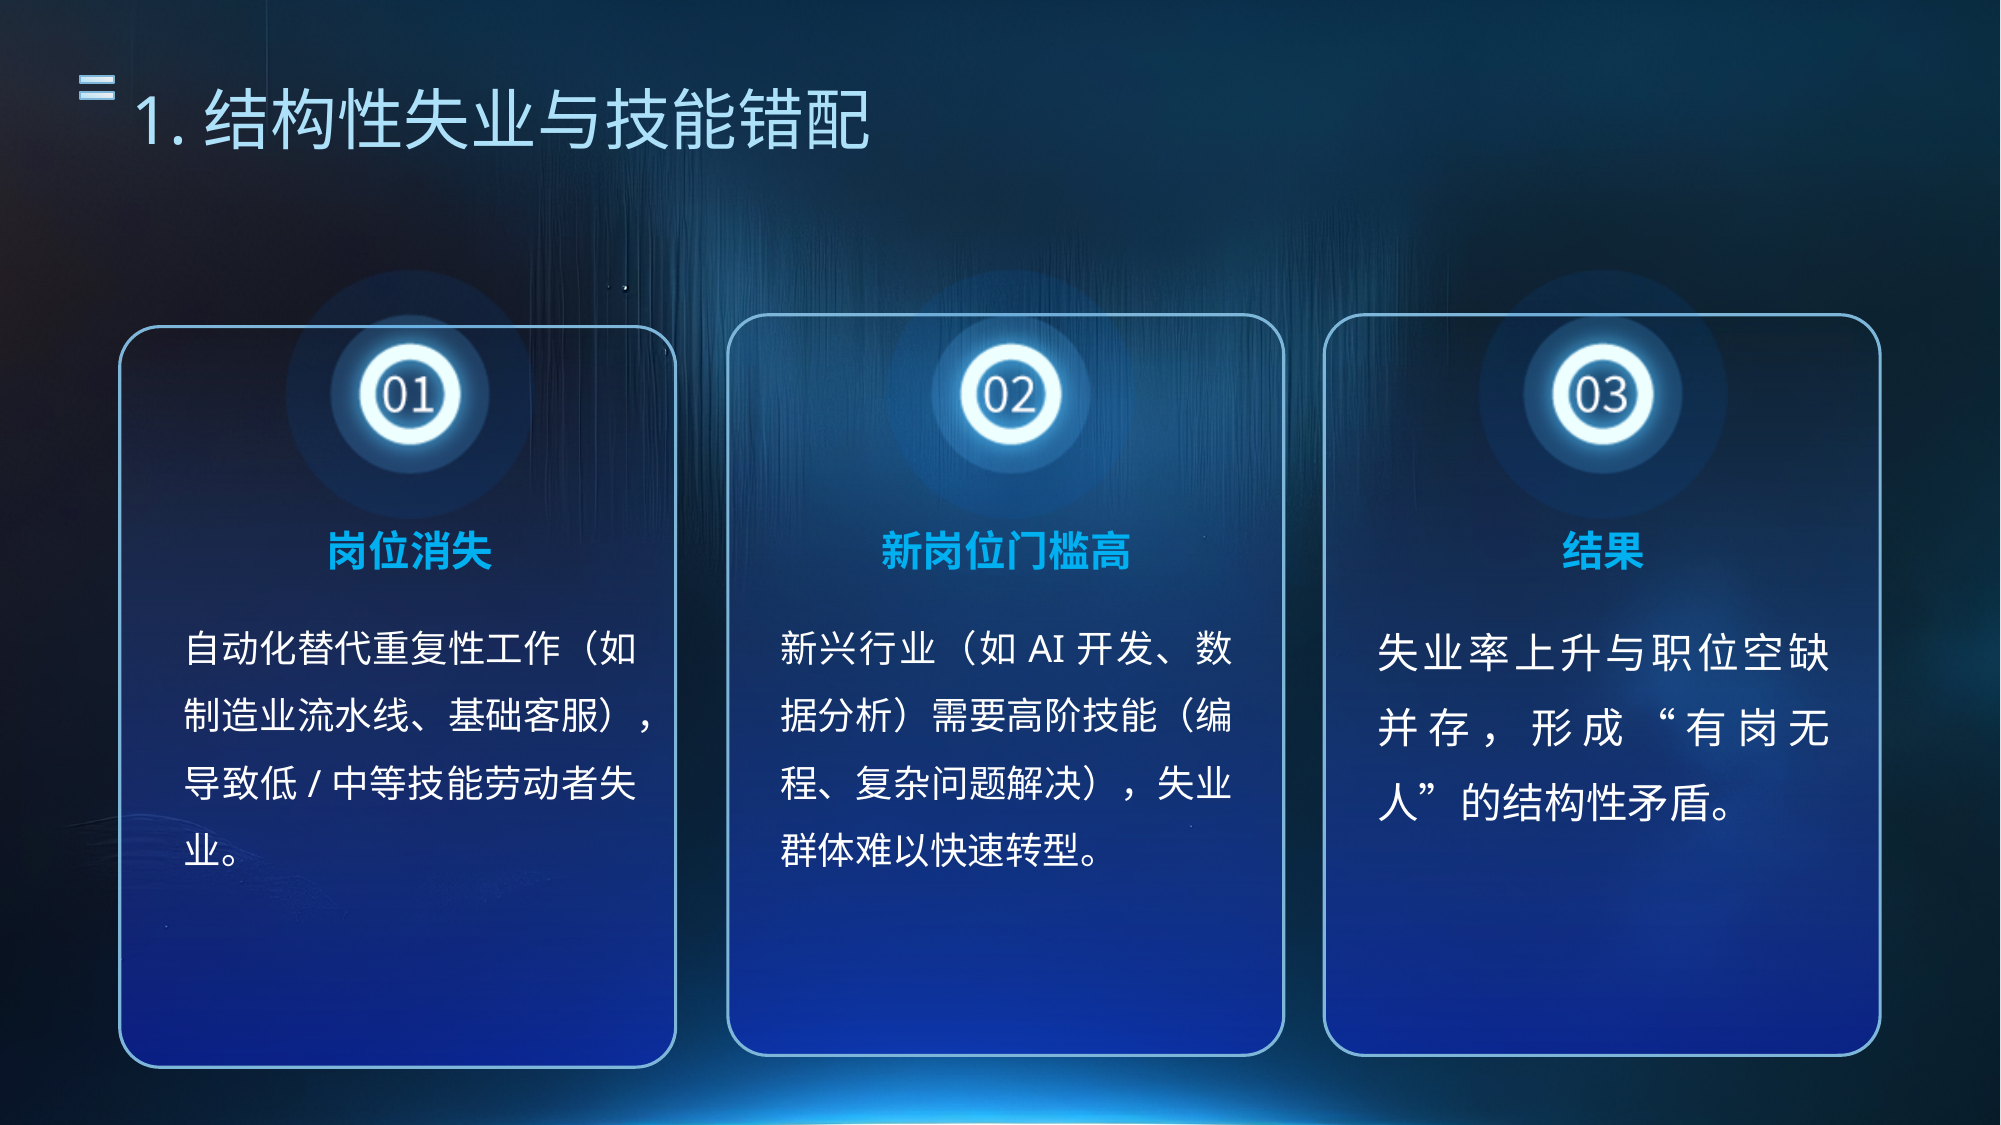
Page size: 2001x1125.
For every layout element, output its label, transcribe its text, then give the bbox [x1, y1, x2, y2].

text_box [535, 314, 688, 1056]
text_box [1728, 314, 1881, 1056]
text_box [637, 1056, 664, 1068]
text_box [131, 314, 285, 1056]
text_box [1136, 314, 1284, 1056]
text_box 结果 [1373, 485, 1834, 615]
text_box 失业率上升与职位空缺并存，形成“有岗无人”的结构性矛盾。 [1377, 615, 1831, 1092]
text_box [119, 338, 183, 1068]
text_box 1.结构性失业与技能错配 [131, 58, 1904, 178]
text_box [727, 314, 886, 1056]
text_box 新兴行业（如AI开发、数据分析）需要高阶技能（编程、复杂问题解决），失业群体难以快速转型。 [780, 615, 1234, 1092]
text_box [1324, 314, 1478, 1056]
text_box 新岗位门槛高 [776, 485, 1237, 615]
text_box [79, 91, 115, 99]
text_box 自动化替代重复性工作（如制造业流水线、基础客服），导致低/中等技能劳动者失业。 [183, 615, 637, 1092]
text_box 岗位消失 [180, 485, 641, 615]
text_box [79, 75, 115, 83]
picture [0, 0, 2001, 1125]
